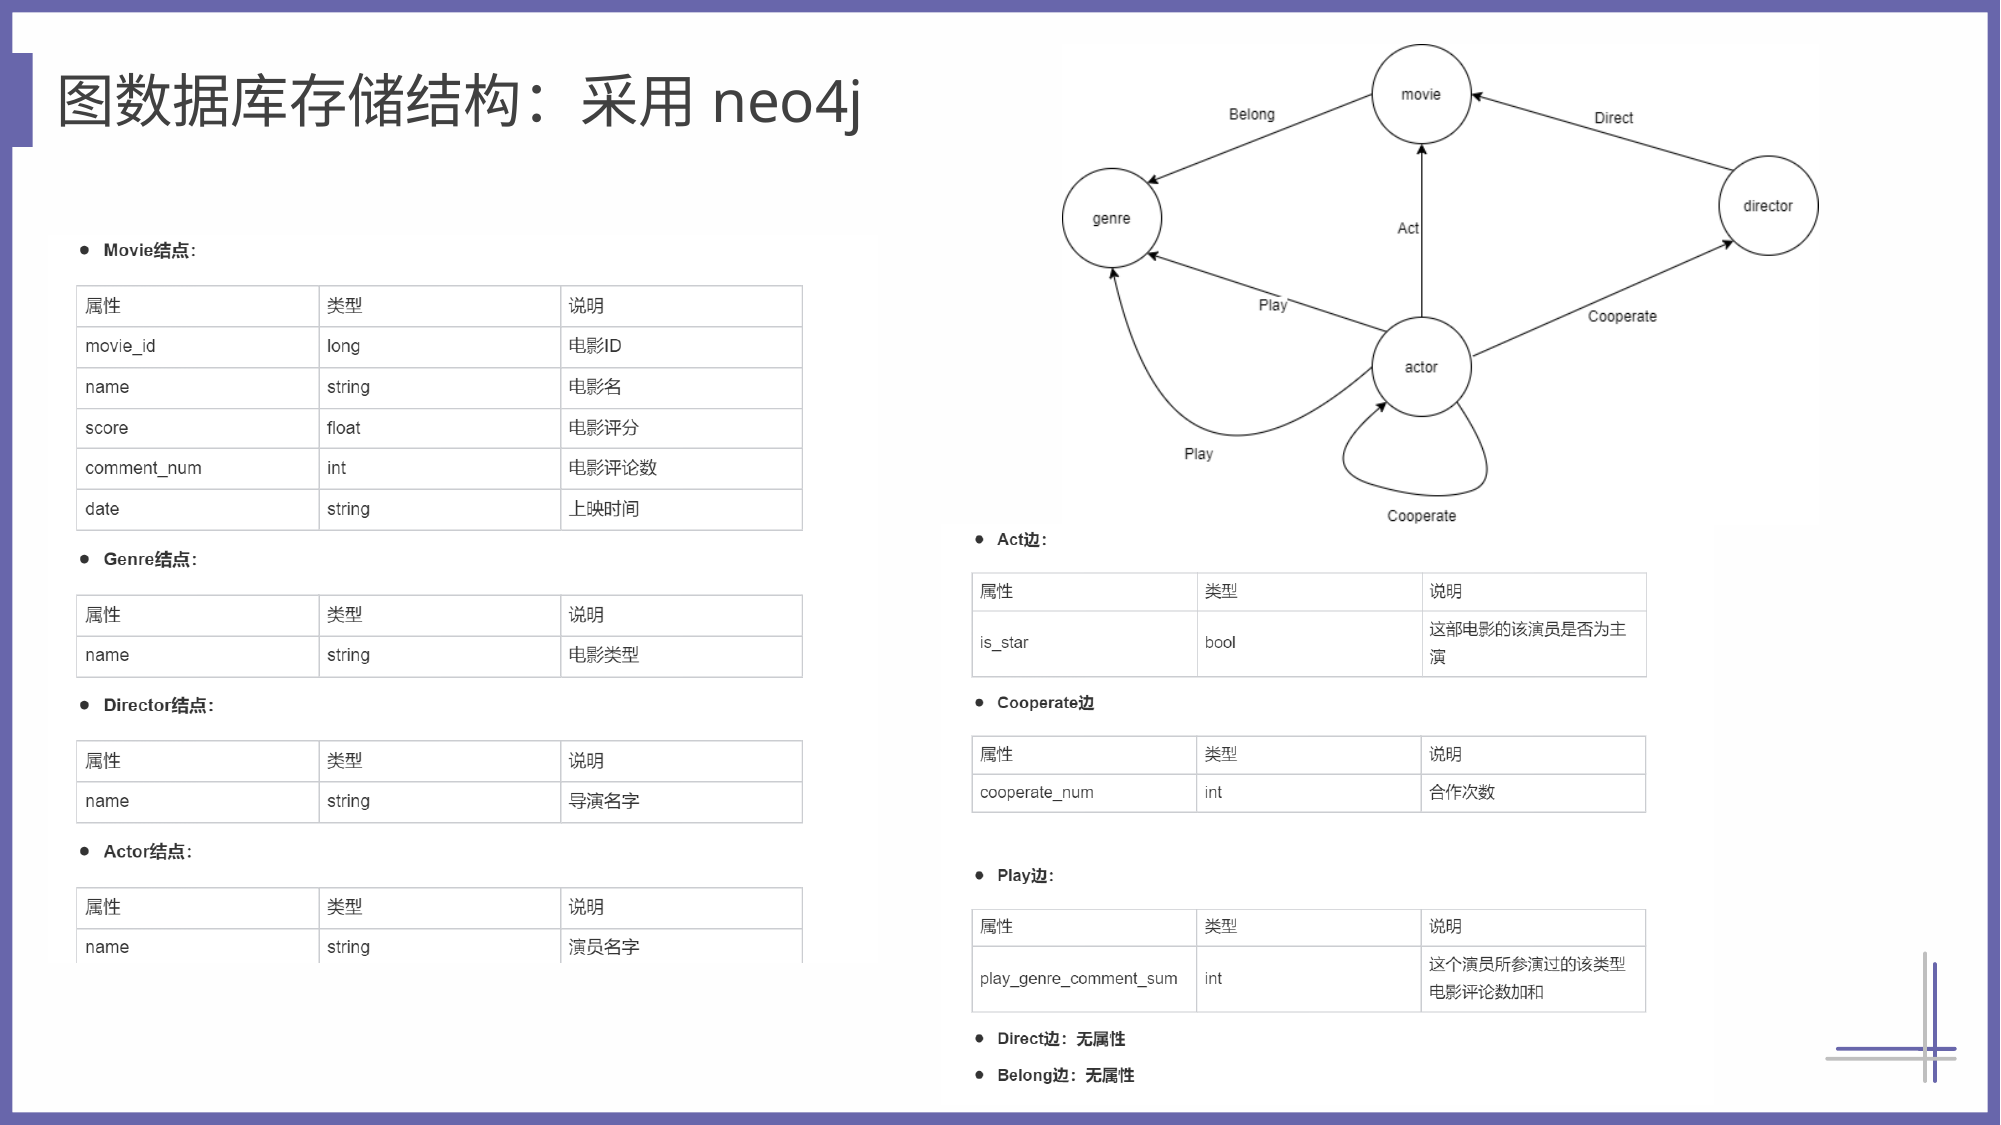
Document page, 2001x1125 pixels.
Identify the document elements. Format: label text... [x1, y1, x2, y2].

picture [941, 44, 1819, 1106]
picture [47, 235, 878, 963]
text_box [0, 52, 34, 148]
text_box [0, 0, 2000, 1125]
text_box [1825, 951, 1957, 1083]
text_box 图数据库存储结构：采用neo4j [41, 57, 878, 142]
